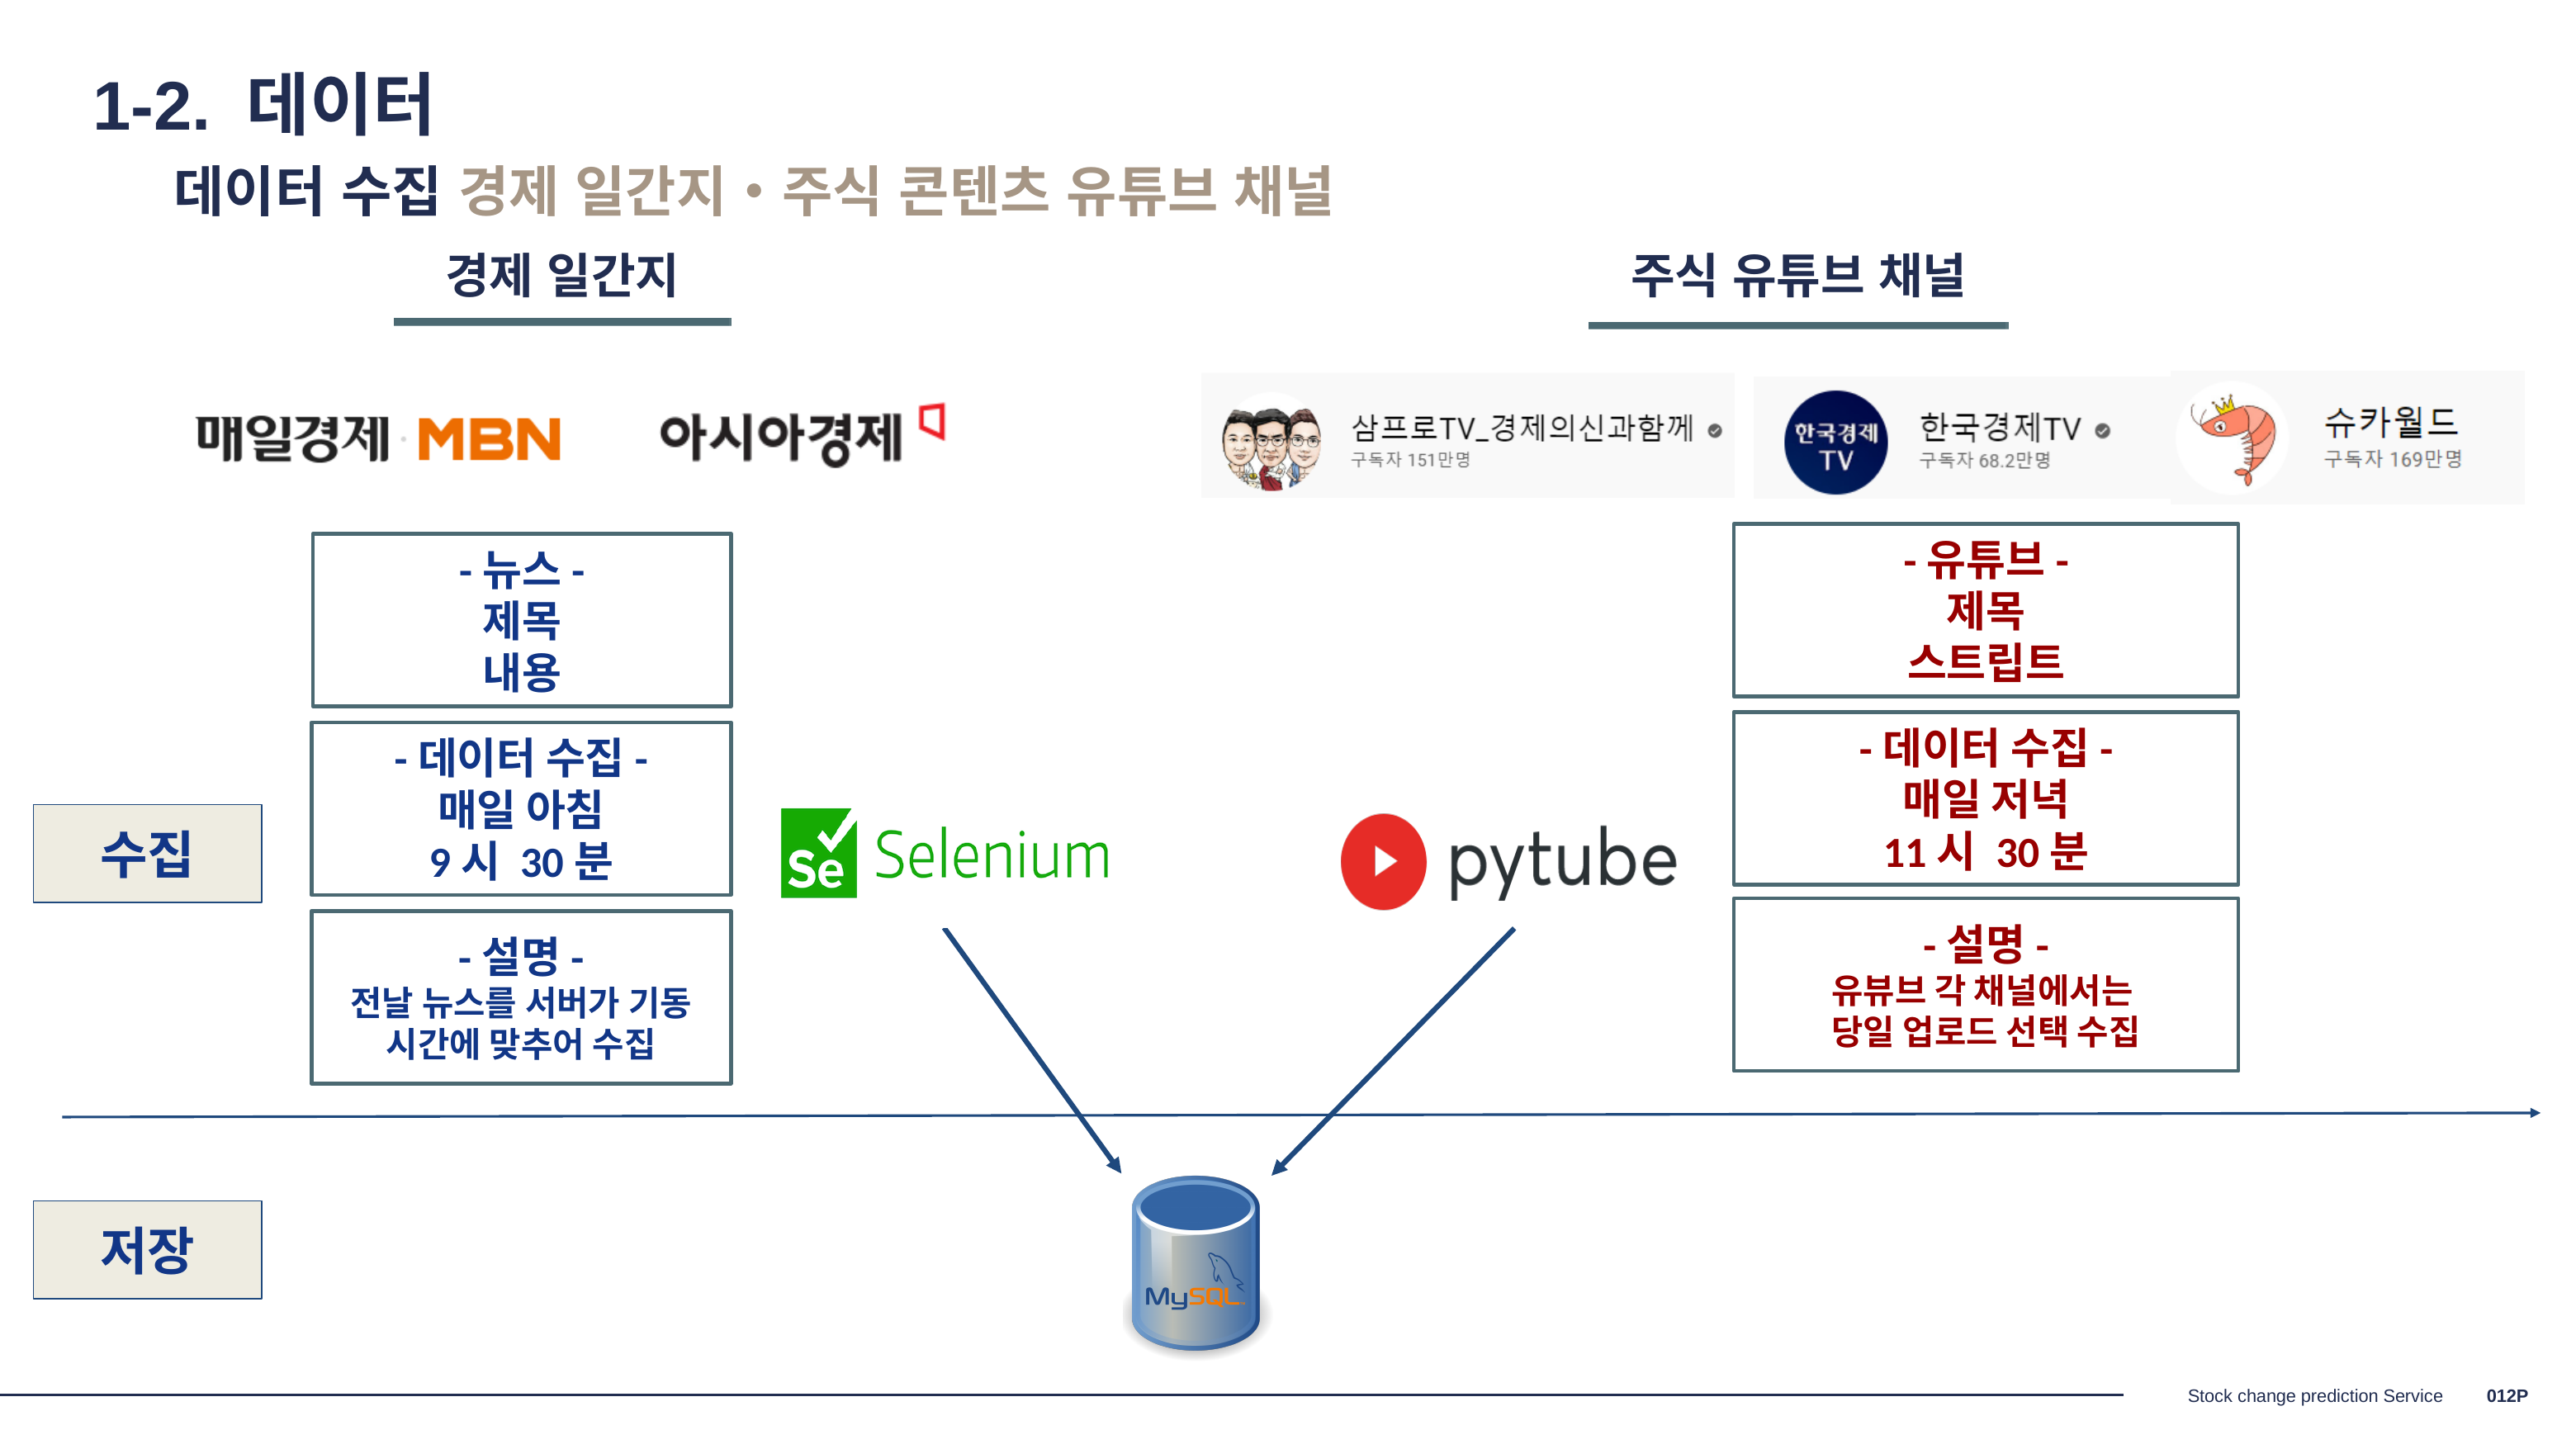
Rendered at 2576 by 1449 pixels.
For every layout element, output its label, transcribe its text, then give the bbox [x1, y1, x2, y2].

picture [173, 387, 592, 486]
picture [1589, 321, 2009, 329]
text_box -설명- 유뷰브 각 채널에서는 당일 업로드 선택 수집 [1734, 898, 2239, 1072]
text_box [62, 1112, 2541, 1118]
picture [1123, 1146, 1274, 1384]
text_box Stock change prediction Service [2175, 1377, 2402, 1412]
text_box -데이터 수집- 매일 저녁 11시 30분 [1734, 712, 2239, 885]
picture [637, 371, 972, 499]
picture [1324, 795, 1704, 929]
text_box -데이터 수집- 매일 아침 9시 30분 [311, 722, 732, 895]
text_box -설명- 전날 뉴스를 서버가 기동 시간에 맞추어 수집 [311, 911, 732, 1084]
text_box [1271, 1127, 1515, 1177]
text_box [944, 1127, 1122, 1174]
text_box -유튜브- 제목 스트립트 [1734, 523, 2239, 697]
picture [1200, 355, 1735, 498]
text_box 저장 [33, 1200, 262, 1300]
text_box 수집 [33, 804, 262, 903]
text_box 경제 일간지 [327, 239, 798, 310]
picture [767, 777, 1121, 928]
text_box -뉴스- 제목 내용 [313, 533, 732, 707]
text_box 1-2. 데이터 [80, 54, 968, 150]
text_box 주식 유튜브 채널 [1563, 239, 2034, 310]
slide_number 0‹#›P [2402, 1370, 2541, 1420]
text_box 데이터 수집 경제 일간지‧주식 콘텐츠 유튜브 채널 [161, 150, 1423, 230]
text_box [944, 933, 1122, 1110]
picture [394, 318, 732, 326]
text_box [1271, 928, 1515, 1110]
picture [1754, 371, 2525, 504]
